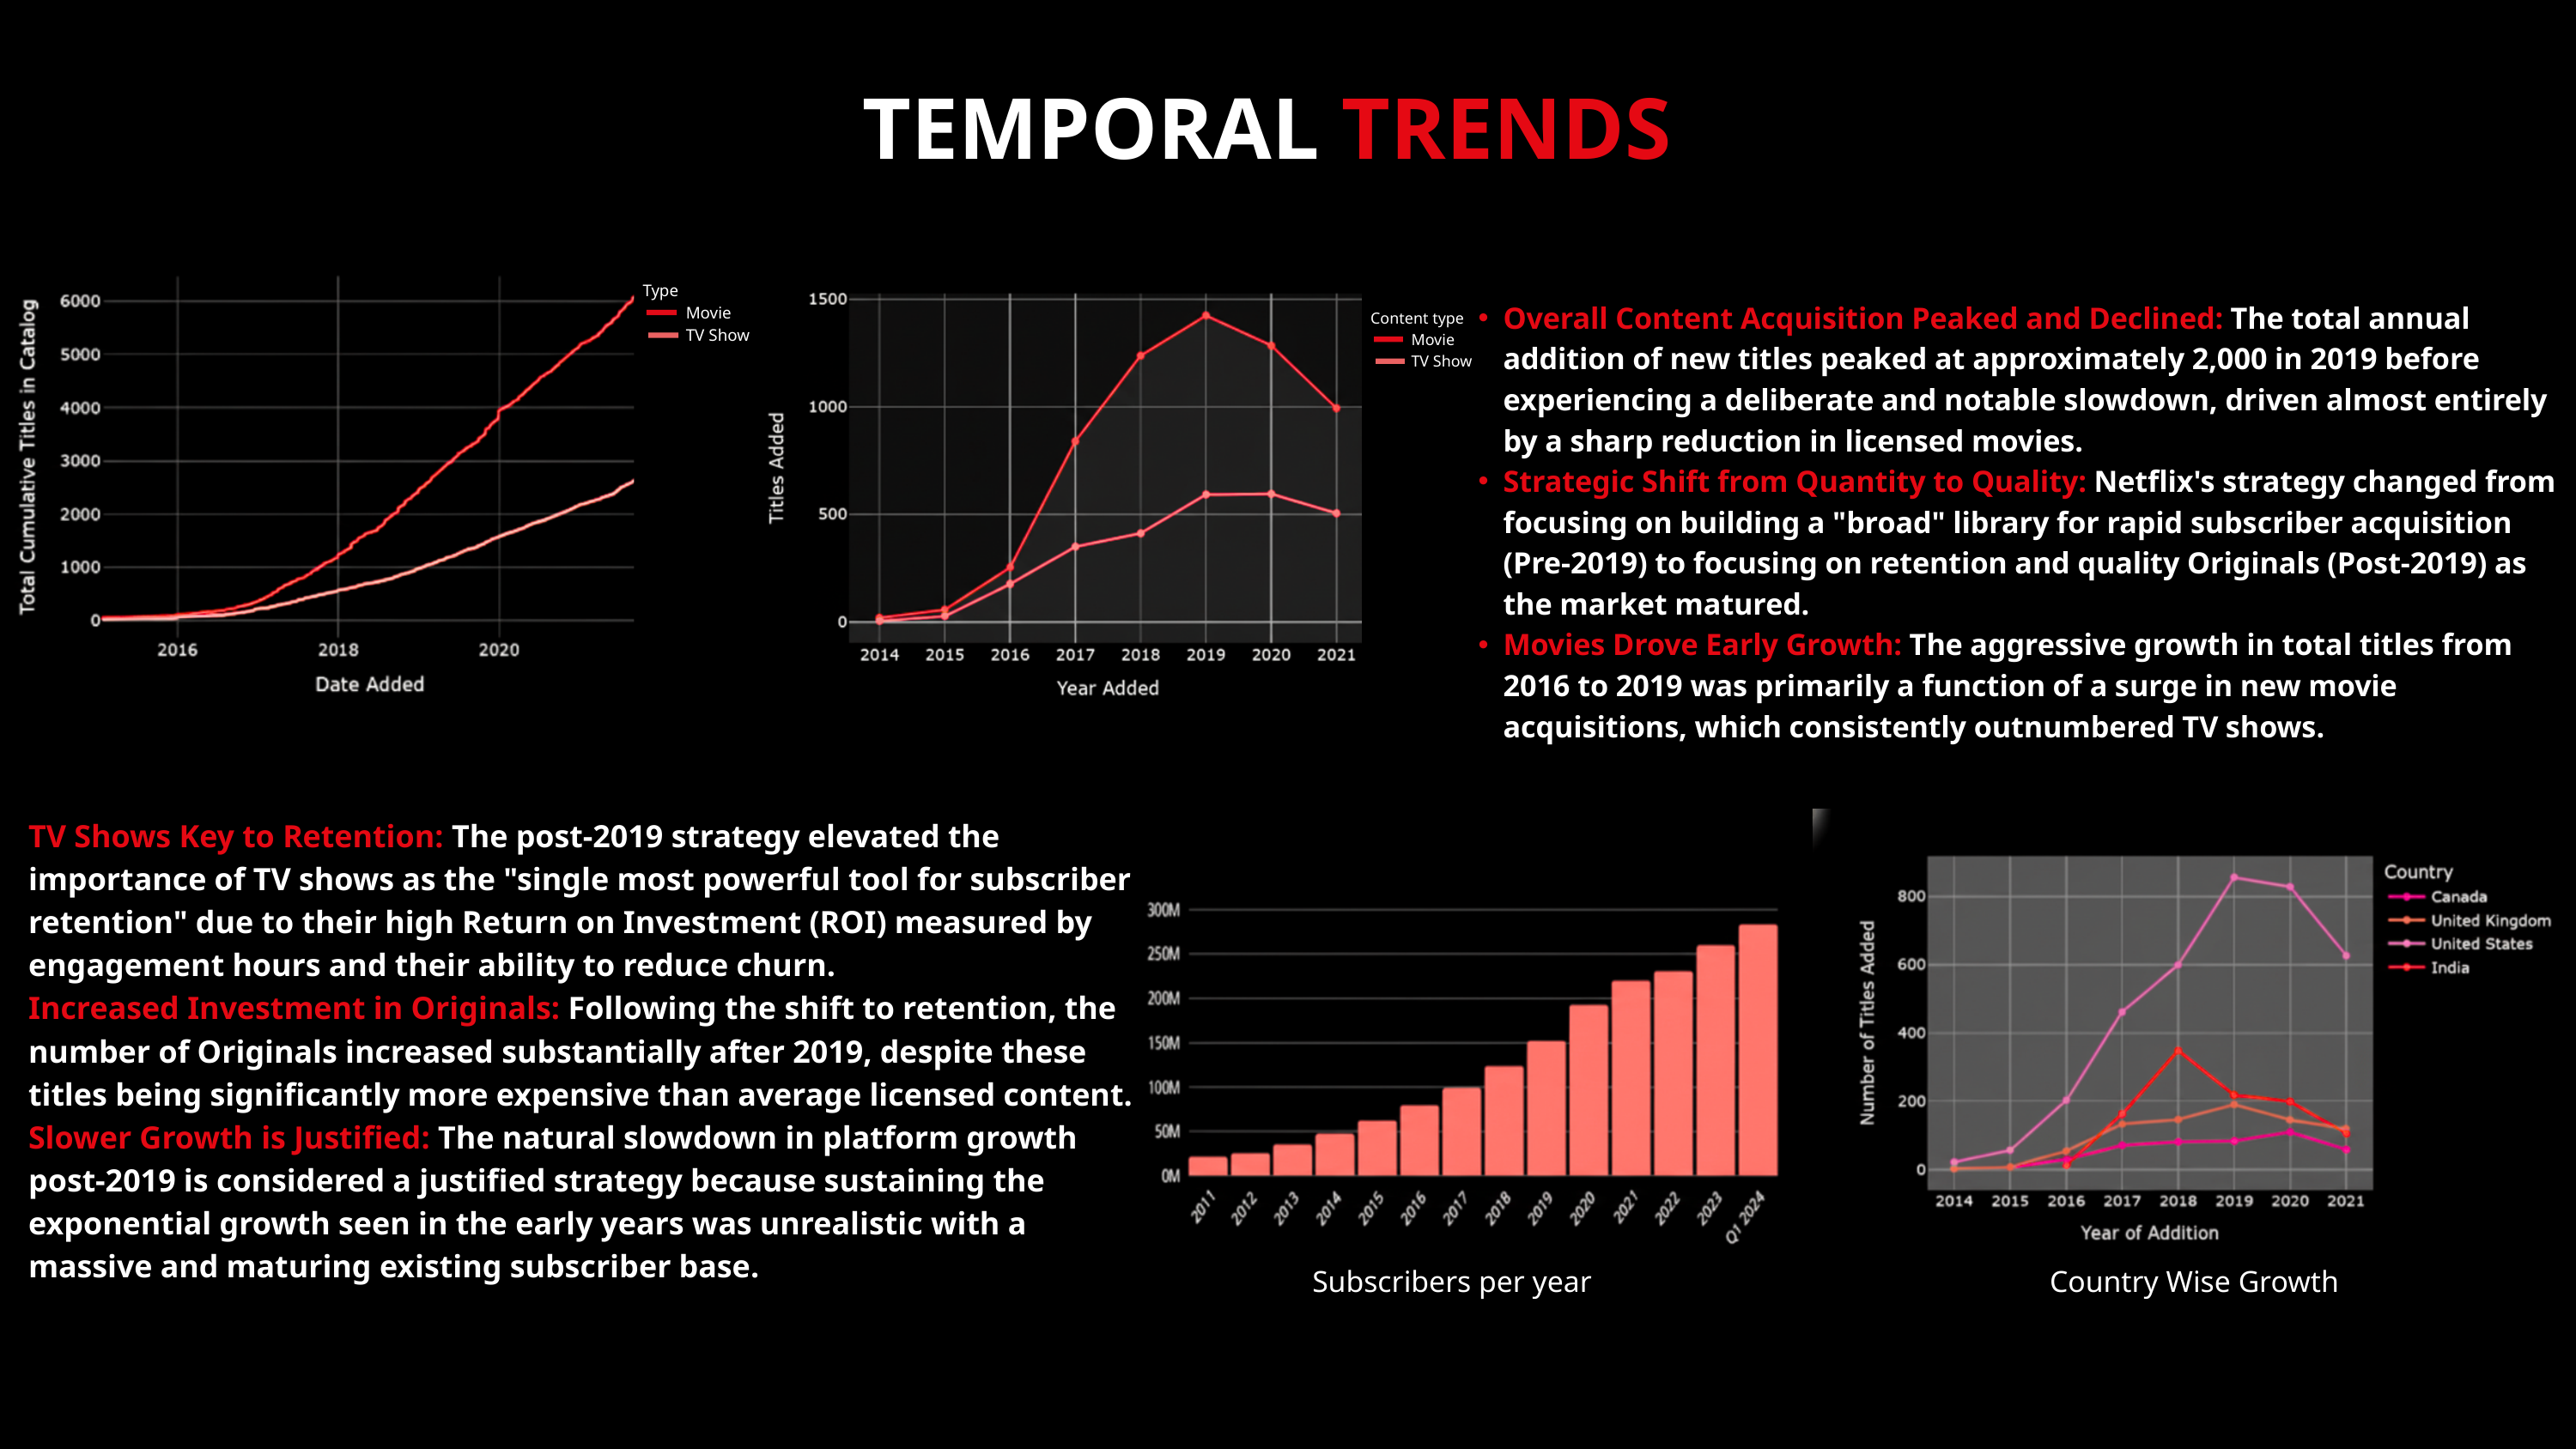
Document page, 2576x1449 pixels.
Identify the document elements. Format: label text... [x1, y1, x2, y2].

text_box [1091, 809, 2576, 1294]
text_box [0, 243, 1514, 723]
text_box TV Shows Key to Retention: The post-2019 strategy elevated the importance of TV shows as the "single most powerful tool for subscriber retention" due to their high Return on Investment (ROI) measured by engagement hours and their ability to reduce churn. Increased Investment in Originals: Following the shift to retention, the number of Originals increased substantially after 2019, despite these titles being significantly more expensive than average licensed content. Slower Growth is Justified: The natural slowdown in platform growth post-2019 is considered a justified strategy because sustaining the exponential growth seen in the early years was unrealistic with a massive and maturing existing subscriber base. [28, 810, 1090, 1284]
text_box TEMPORAL TRENDS [823, 58, 1710, 176]
text_box Overall Content Acquisition Peaked and Declined: The total annual addition of new titles peaked at approximately 2,000 in 2019 before experiencing a deliberate and notable slowdown, driven almost entirely by a sharp reduction in licensed movies. Strategic Shift from Quantity to Quality: Netflix's strategy changed from focusing on building a "broad" library for rapid subscriber acquisition (Pre-2019) to focusing on retention and quality Originals (Post-2019) as the market matured. Movies Drove Early Growth: The aggressive growth in total titles from 2016 to 2019 was primarily a function of a surge in new movie acquisitions, which consistently outnumbered TV shows. [1453, 294, 2561, 743]
